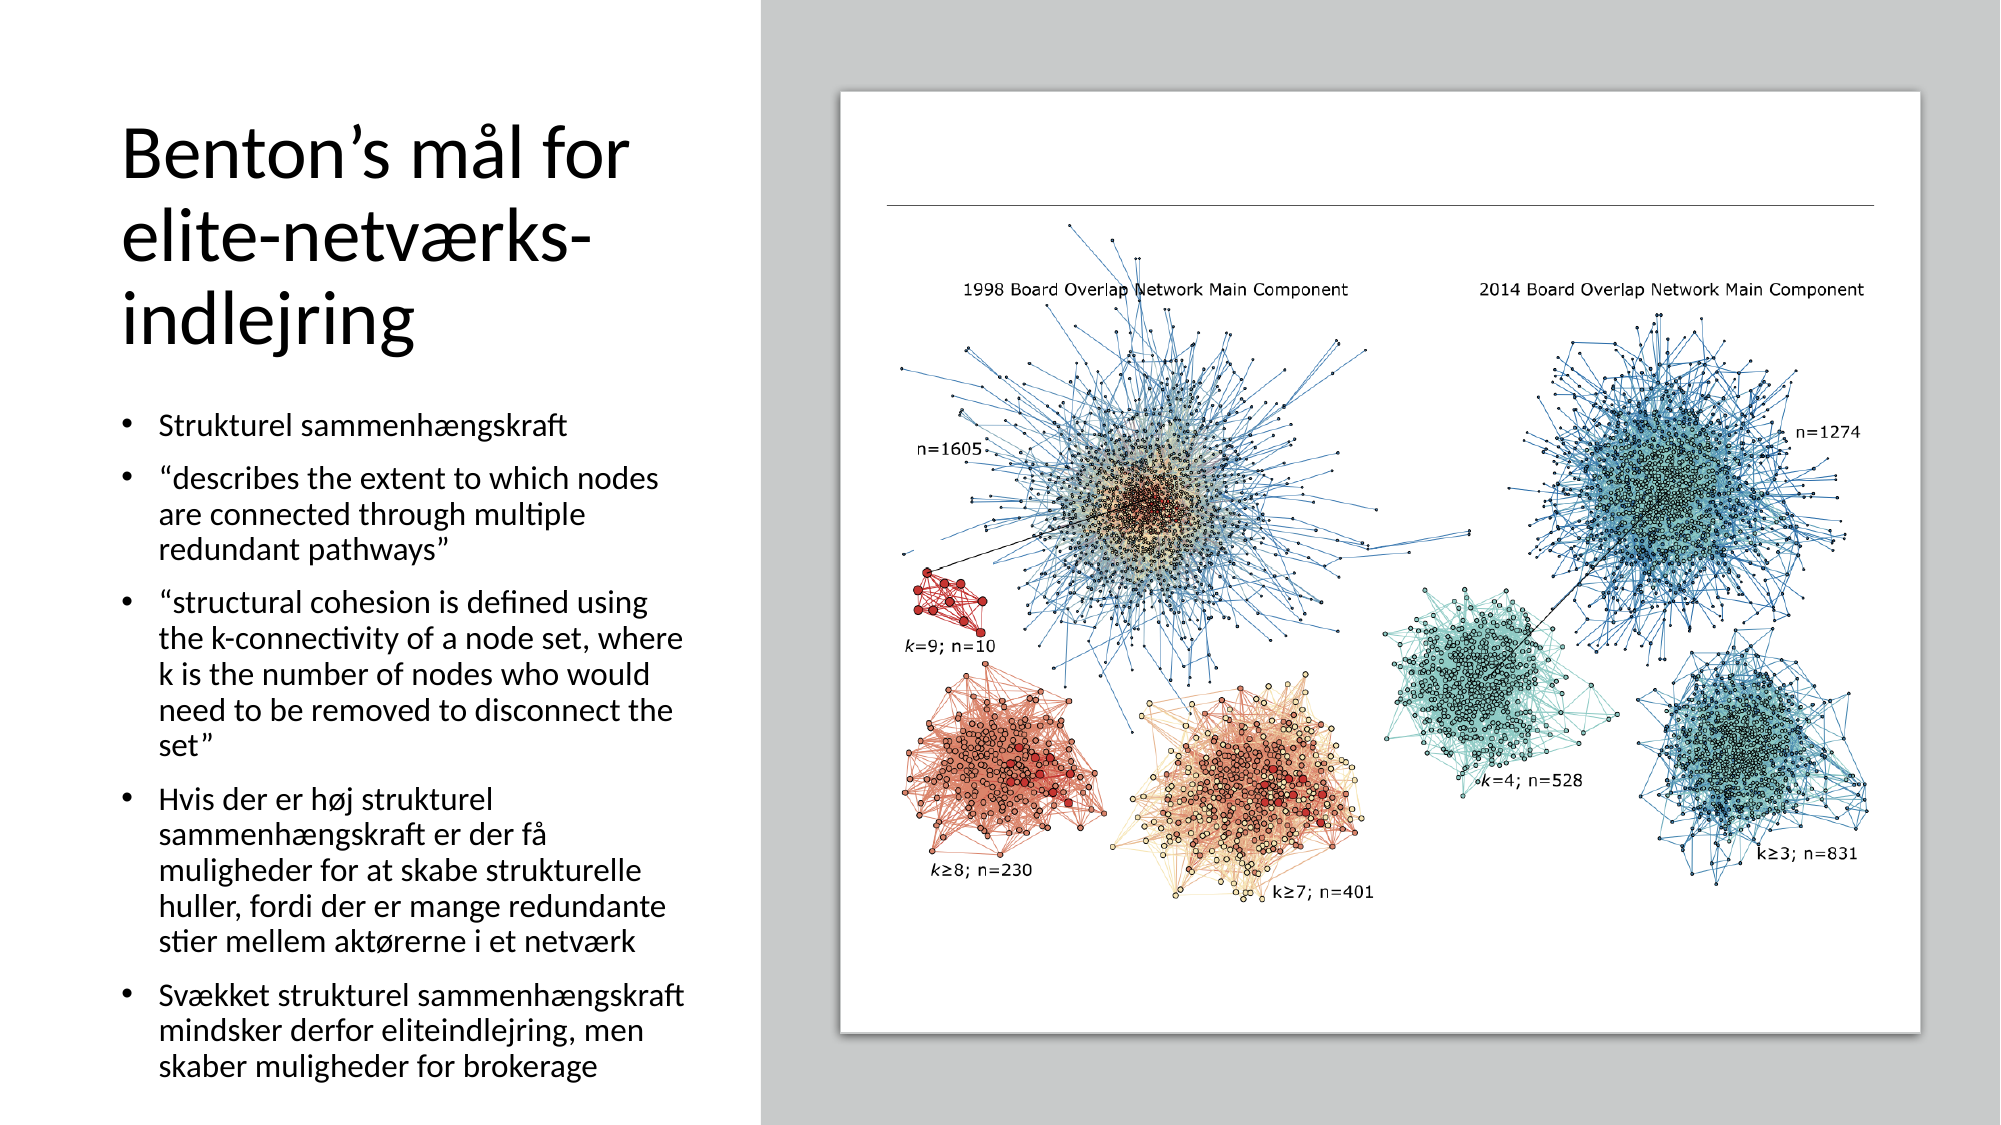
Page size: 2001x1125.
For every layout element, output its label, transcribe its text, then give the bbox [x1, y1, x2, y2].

text_box [760, 0, 2000, 1125]
picture [886, 205, 1875, 919]
title Benton’s mål for elite-netværks-indlejring [106, 103, 682, 370]
list Strukturel sammenhængskraft “describes the extent to which nodes are connected through multiple redundant pathways” “structural cohesion is defined using the k-connectivity of a node set, where k is the number of nodes who would need to be removed to disconnect the set” Hvis der er høj strukturel sammenhængskraft er der få muligheder for at skabe strukturelle huller, fordi der er mange redundante stier mellem aktørerne i et netværk Svækket strukturel sammenhængskraft mindsker derfor eliteindlejring, men skaber muligheder for brokerage [106, 399, 715, 1094]
text_box [839, 90, 1922, 1034]
